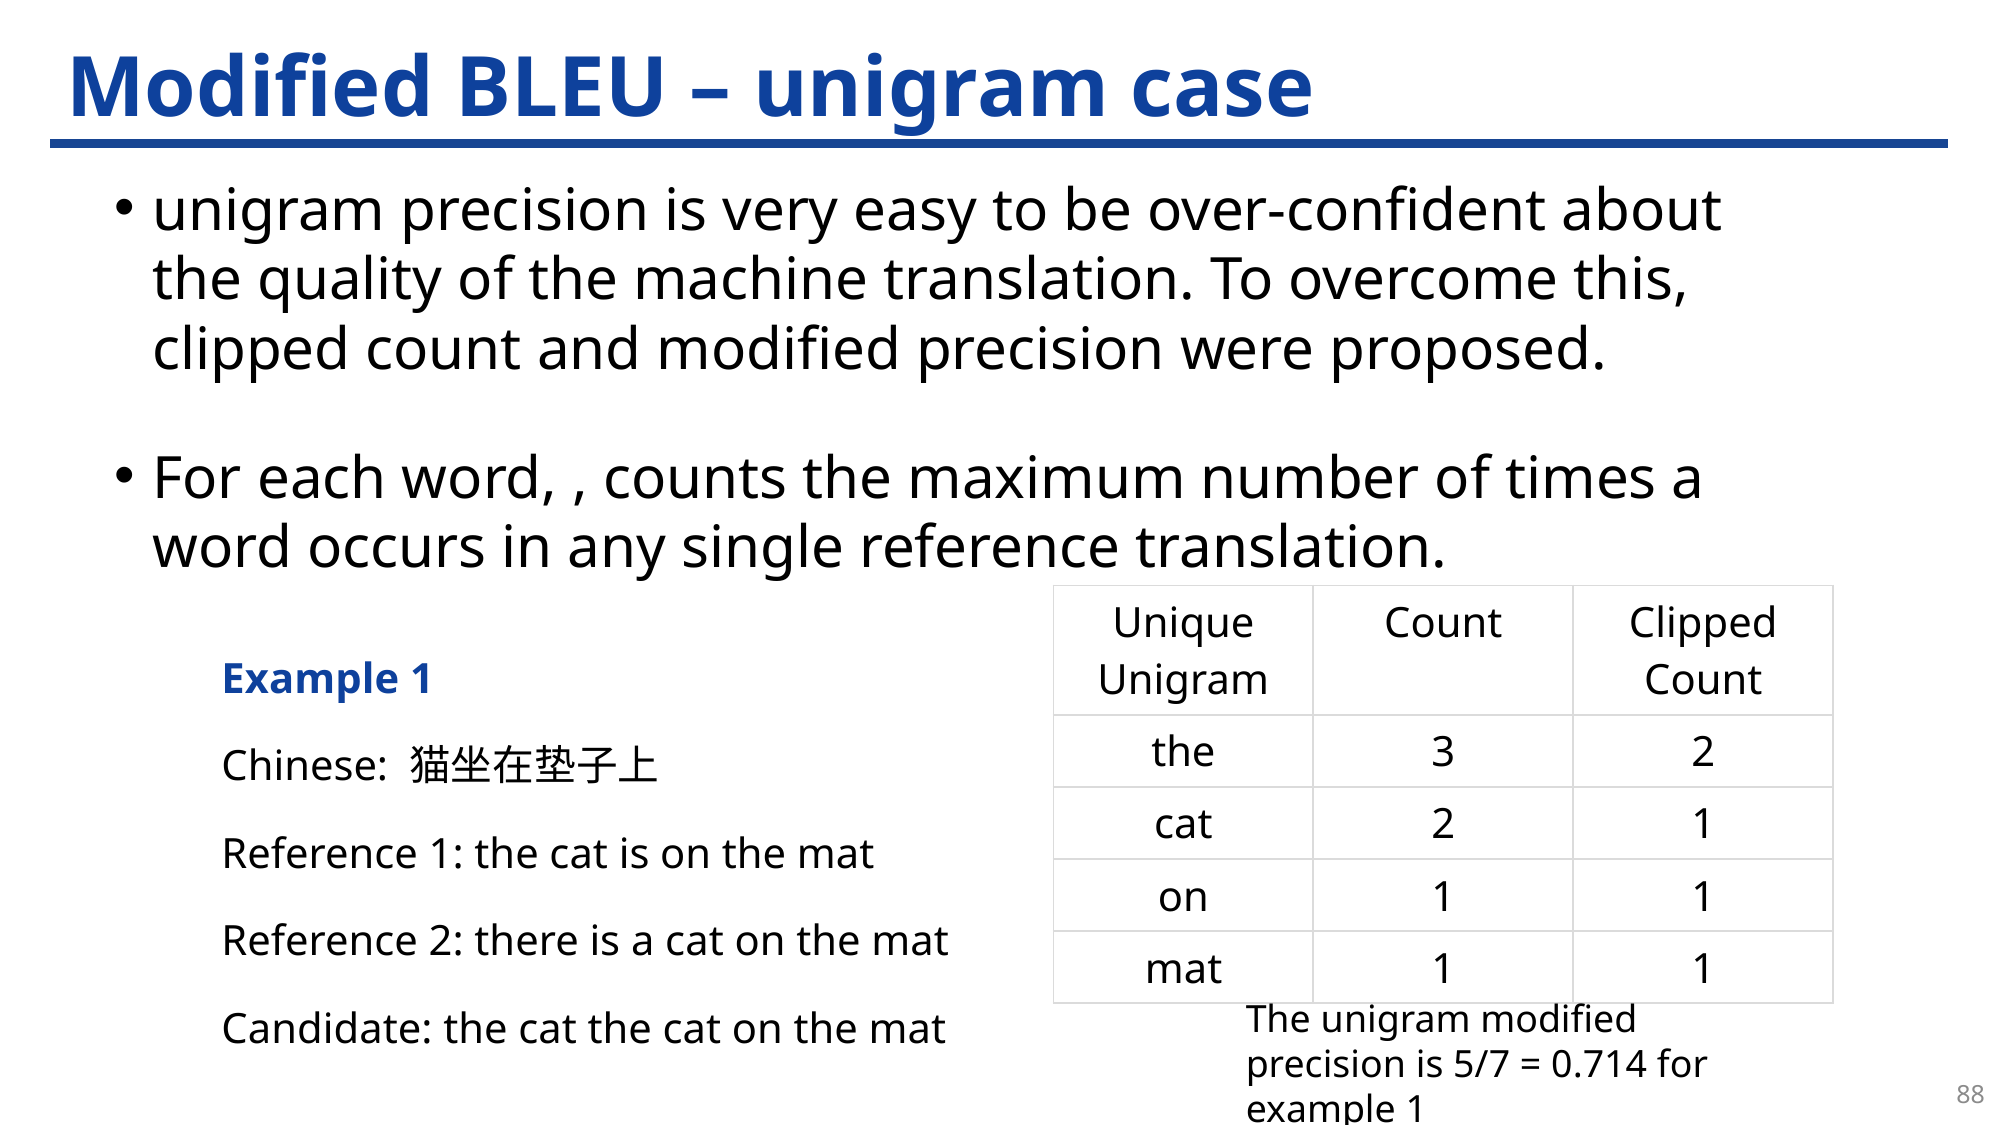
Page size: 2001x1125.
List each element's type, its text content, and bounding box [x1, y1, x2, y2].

table_cell 1 [1574, 860, 1832, 930]
text_box Example 1 Chinese: 猫坐在垫子上 Reference 1: the cat is on the mat Reference 2: there is a cat on the mat Candidate: the cat the cat on the mat [206, 643, 1014, 1059]
text_box The unigram modified precision is 5/7 = 0.714 for example 1 [1231, 987, 1822, 1125]
table_cell 3 [1314, 716, 1572, 786]
table_header Count [1314, 586, 1572, 714]
table_cell the [1054, 716, 1312, 786]
table_cell 1 [1574, 788, 1832, 858]
title Modified BLEU – unigram case [51, 39, 1947, 140]
table_header Clipped Count [1574, 586, 1832, 714]
table_cell 2 [1574, 716, 1832, 786]
table_cell on [1054, 860, 1312, 930]
table_cell 1 [1314, 860, 1572, 930]
table_cell 1 [1314, 932, 1572, 987]
slide_number 88 [1899, 1065, 2000, 1125]
table_cell cat [1054, 788, 1312, 858]
table_cell 2 [1314, 788, 1572, 858]
table_cell 1 [1574, 932, 1832, 1002]
table_cell mat [1054, 932, 1312, 1002]
table_header Unique Unigram [1054, 586, 1312, 714]
